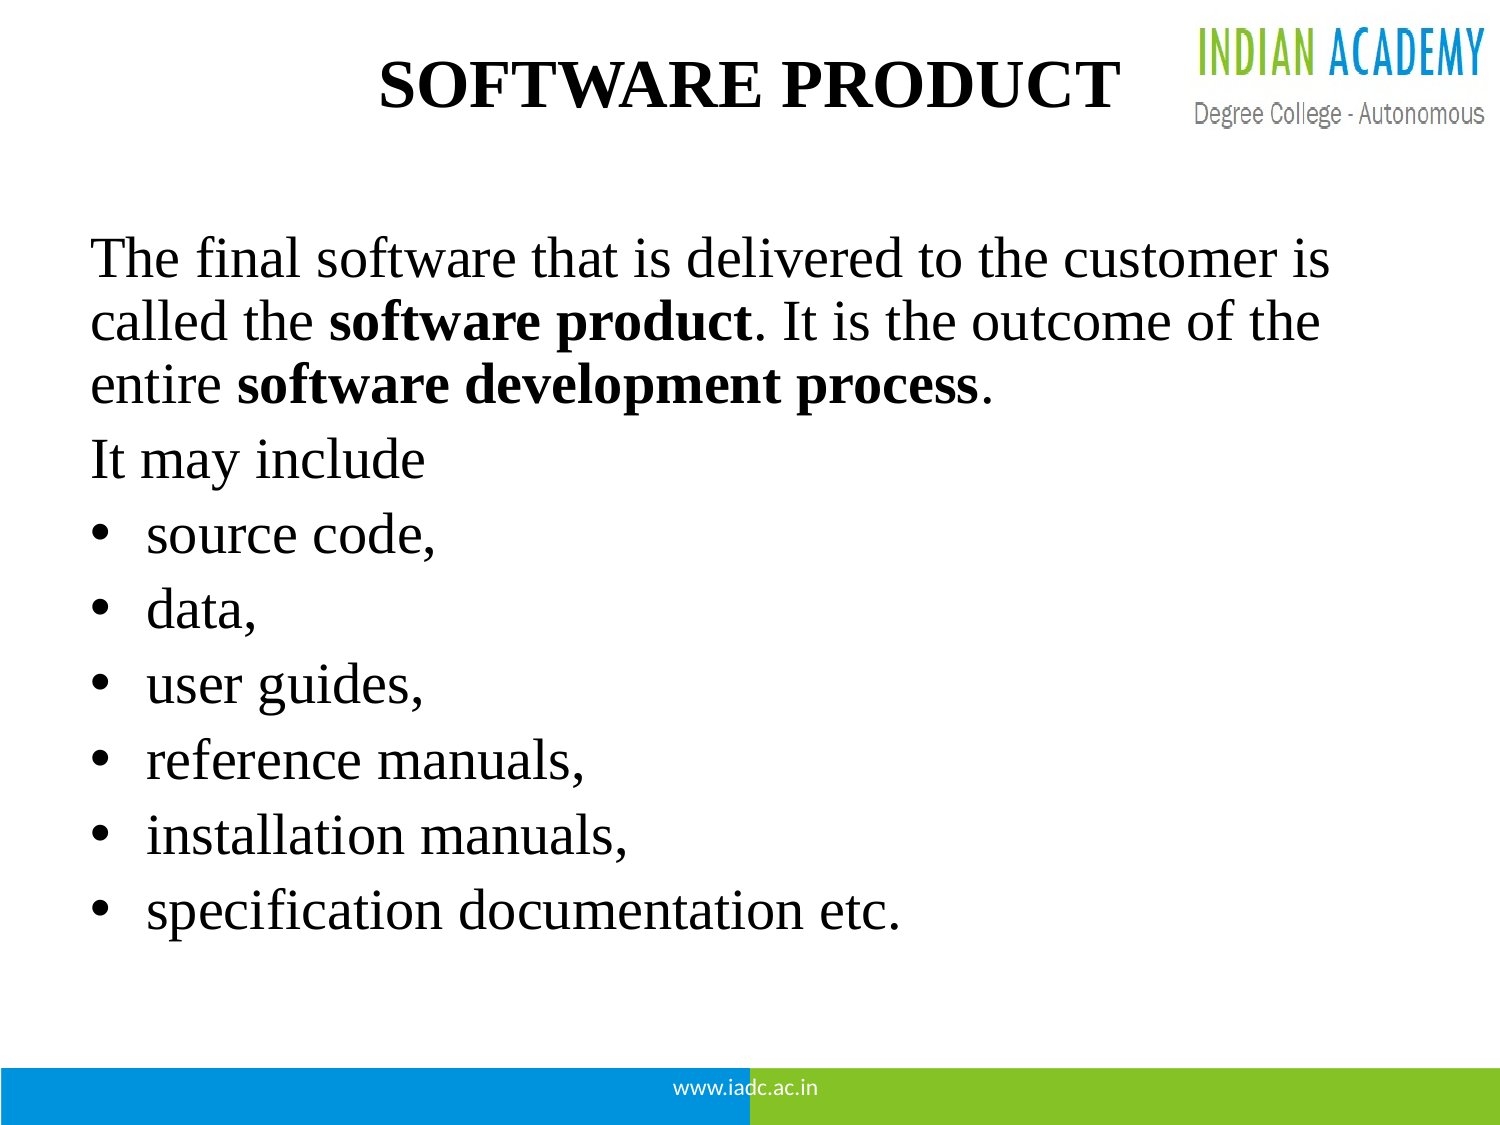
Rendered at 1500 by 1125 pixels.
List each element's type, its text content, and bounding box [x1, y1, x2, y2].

picture [751, 1068, 1500, 1125]
title SOFTWARE PRODUCT [75, 32, 1425, 219]
list The final software that is delivered to the customer is called the software product. It is the outcome of the entire software development process. It may include source code, data, user guides, reference manuals, installation manuals, specification documentation etc. [75, 219, 1425, 1005]
picture [1182, 7, 1495, 140]
